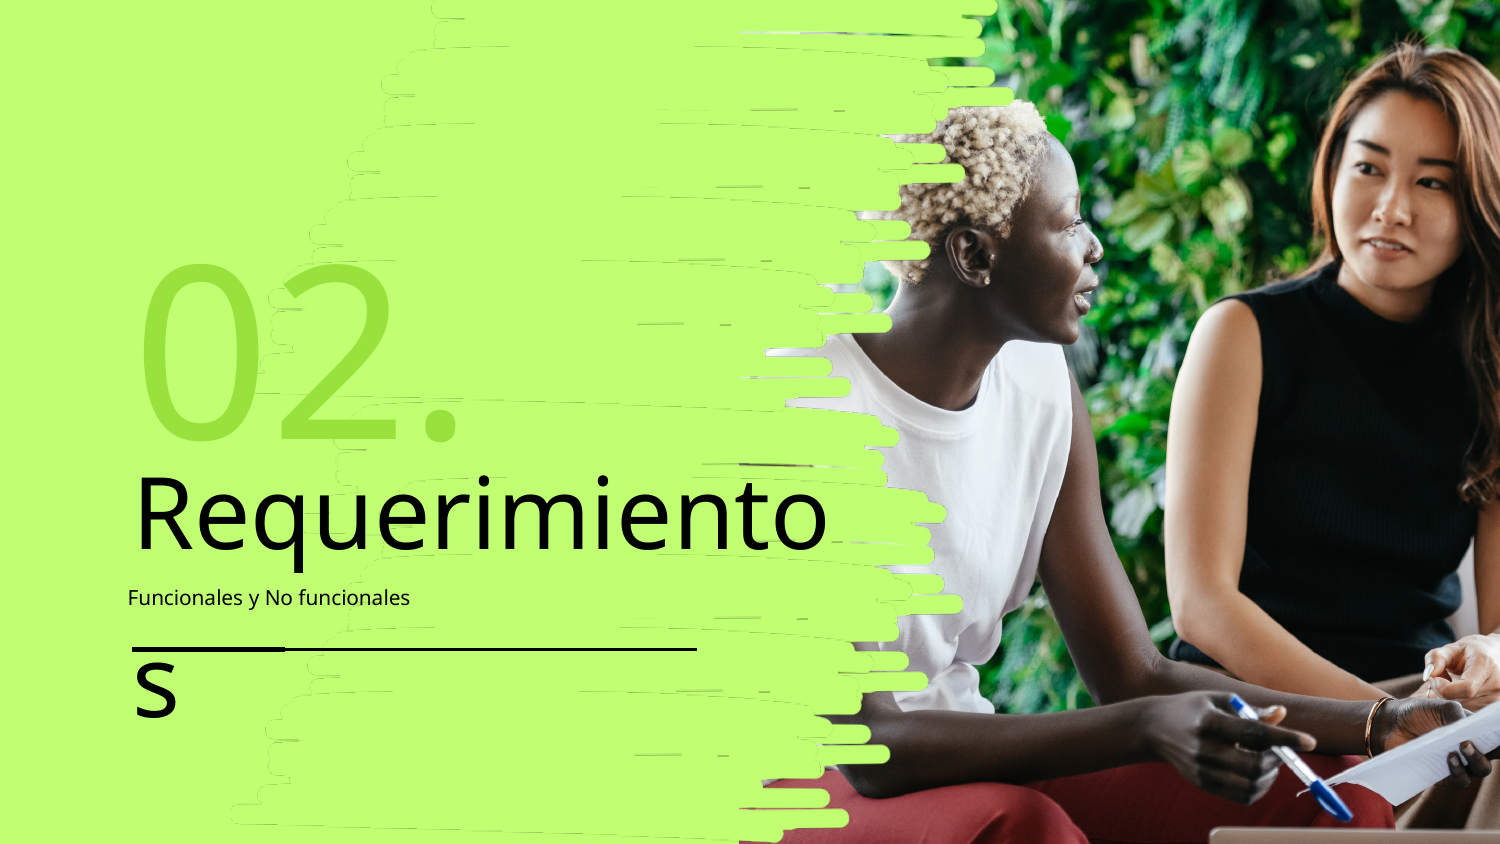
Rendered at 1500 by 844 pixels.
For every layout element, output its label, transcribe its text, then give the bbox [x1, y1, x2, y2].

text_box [230, 0, 1015, 844]
text_box 02. [132, 81, 225, 394]
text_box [129, 395, 383, 656]
text_box Requerimientos [132, 664, 225, 738]
picture [1015, 0, 1500, 844]
